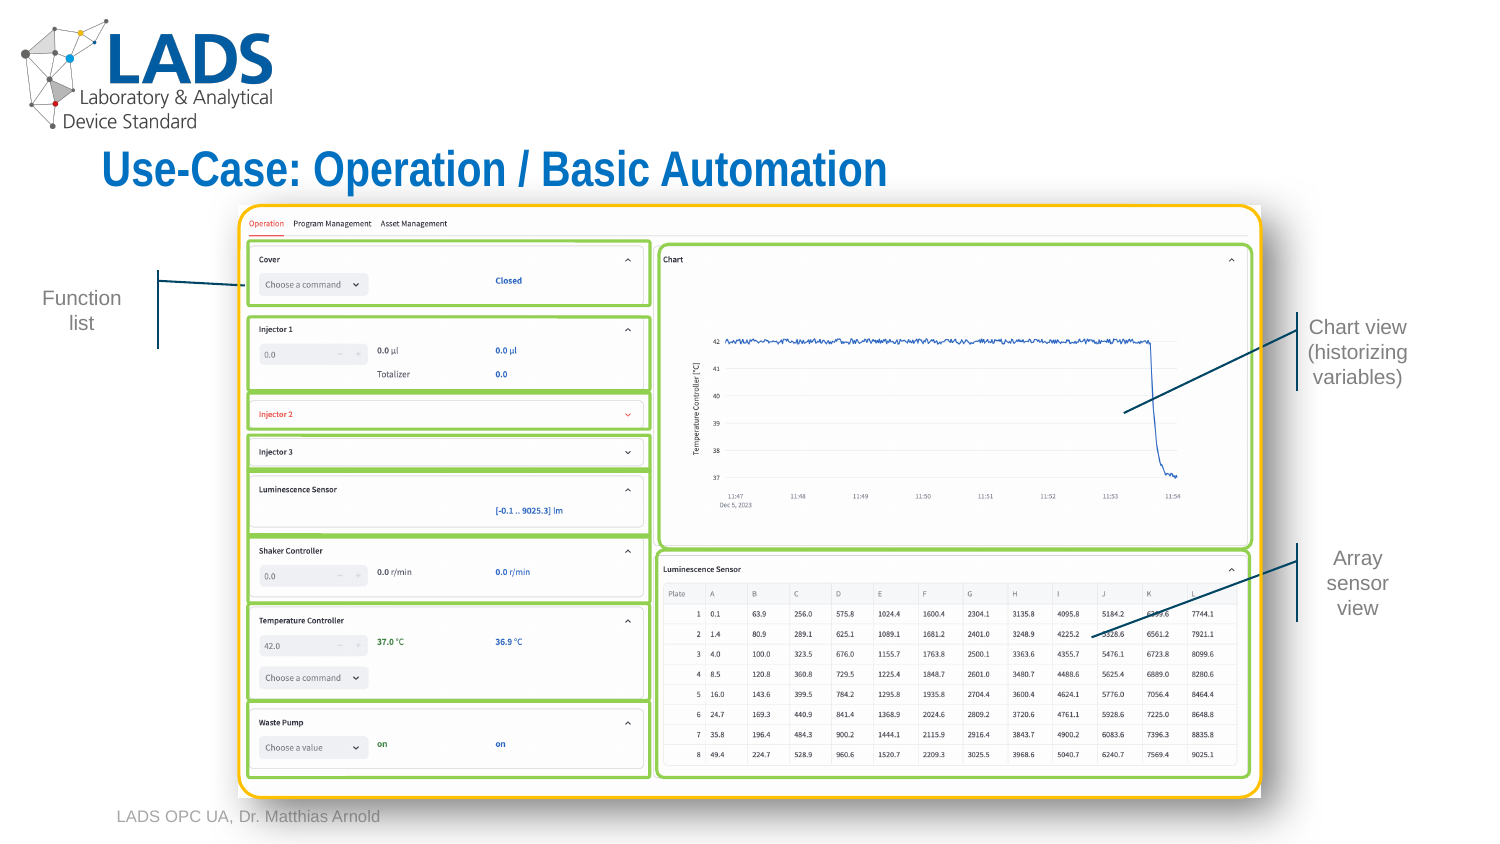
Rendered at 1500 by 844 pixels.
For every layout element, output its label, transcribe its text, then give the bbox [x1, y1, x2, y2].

picture [21, 19, 272, 129]
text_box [238, 205, 1261, 798]
footer LADS OPC UA, Dr. Matthias Arnold [101, 804, 1004, 828]
text_box Chart view (historizing variables) [1262, 312, 1427, 391]
title Use-Case: Operation / Basic Automation [101, 135, 1415, 258]
text_box Function list [157, 270, 238, 349]
text_box Array sensor view [1262, 543, 1427, 622]
text_box Function list [17, 270, 147, 349]
